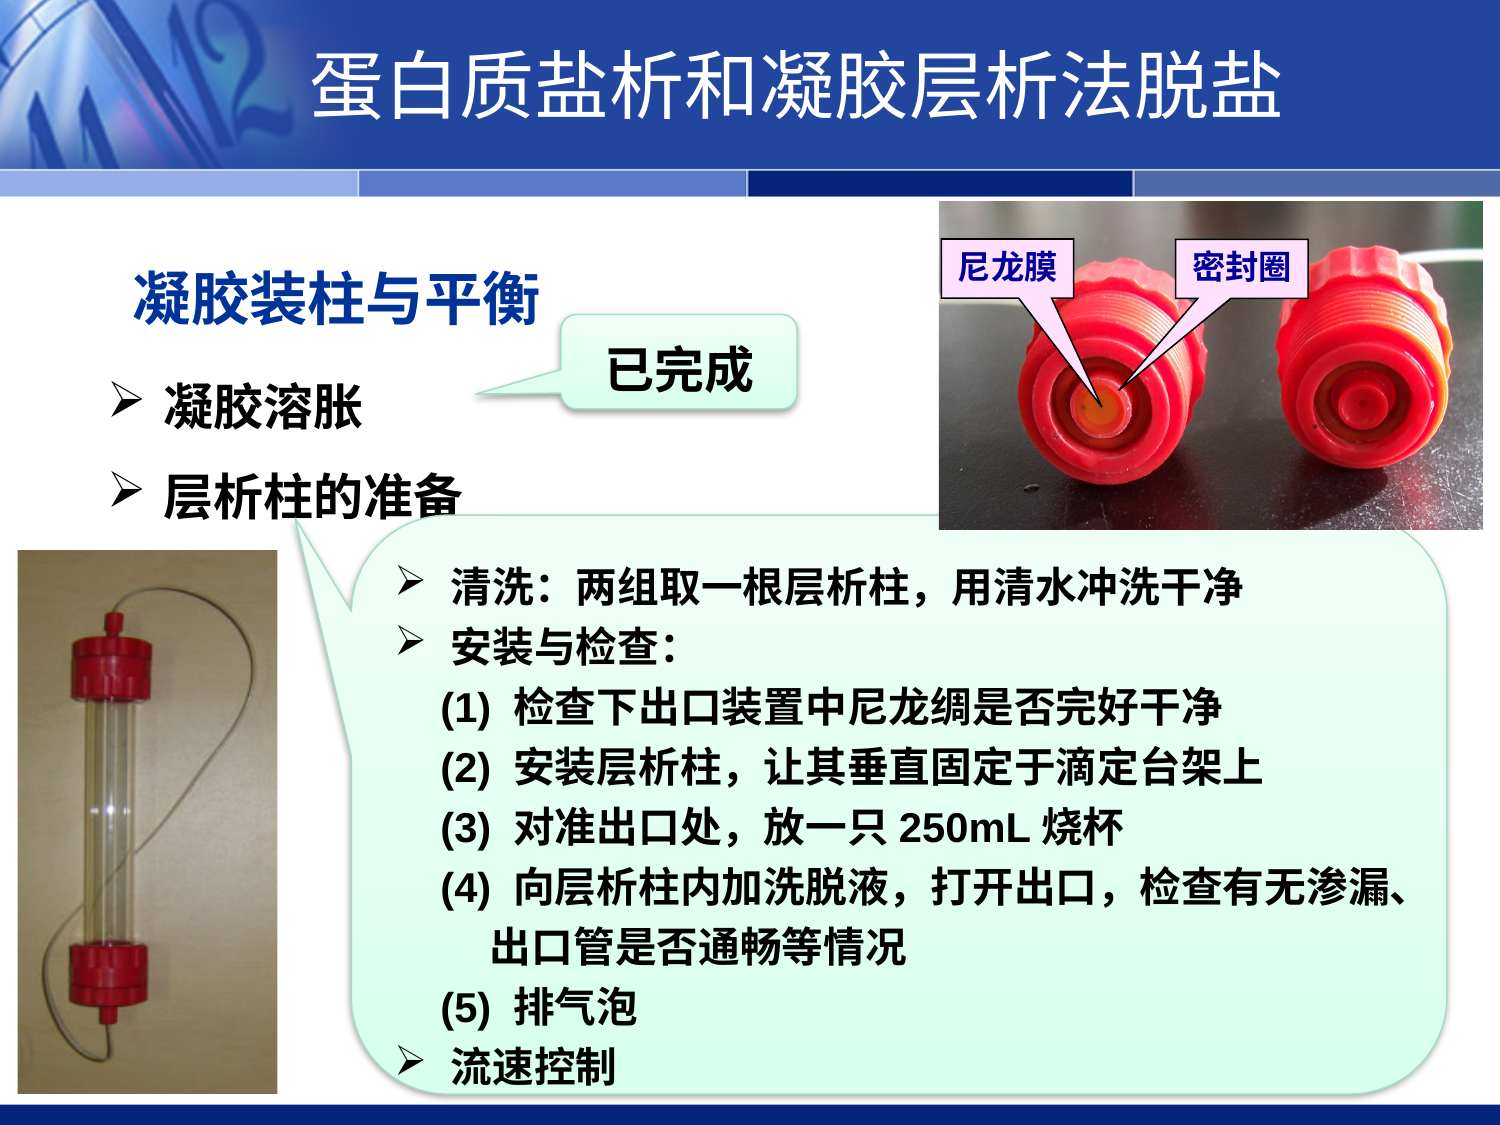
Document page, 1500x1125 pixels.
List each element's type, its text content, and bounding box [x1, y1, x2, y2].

text_box 凝胶溶胀 层析柱的准备 [92, 338, 933, 516]
text_box 蛋白质盐析和凝胶层析法脱盐 [194, 18, 1399, 149]
text_box 已完成 [474, 313, 798, 410]
picture [0, 0, 1500, 1125]
text_box 清洗：两组取一根层析柱，用清水冲洗干净 安装与检查： (1) 检查下出口装置中尼龙绸是否完好干净 (2) 安装层析柱，让其垂直固定于滴定台架上 (3) 对准出口处，放一只250mL烧杯 (4) 向层析柱内加洗脱液，打开出口，检查有无渗漏、 出口管是否通畅等情况 (5) 排气泡 流速控制 [294, 514, 1448, 1095]
text_box 凝胶装柱与平衡 [118, 240, 933, 338]
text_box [938, 201, 1484, 530]
